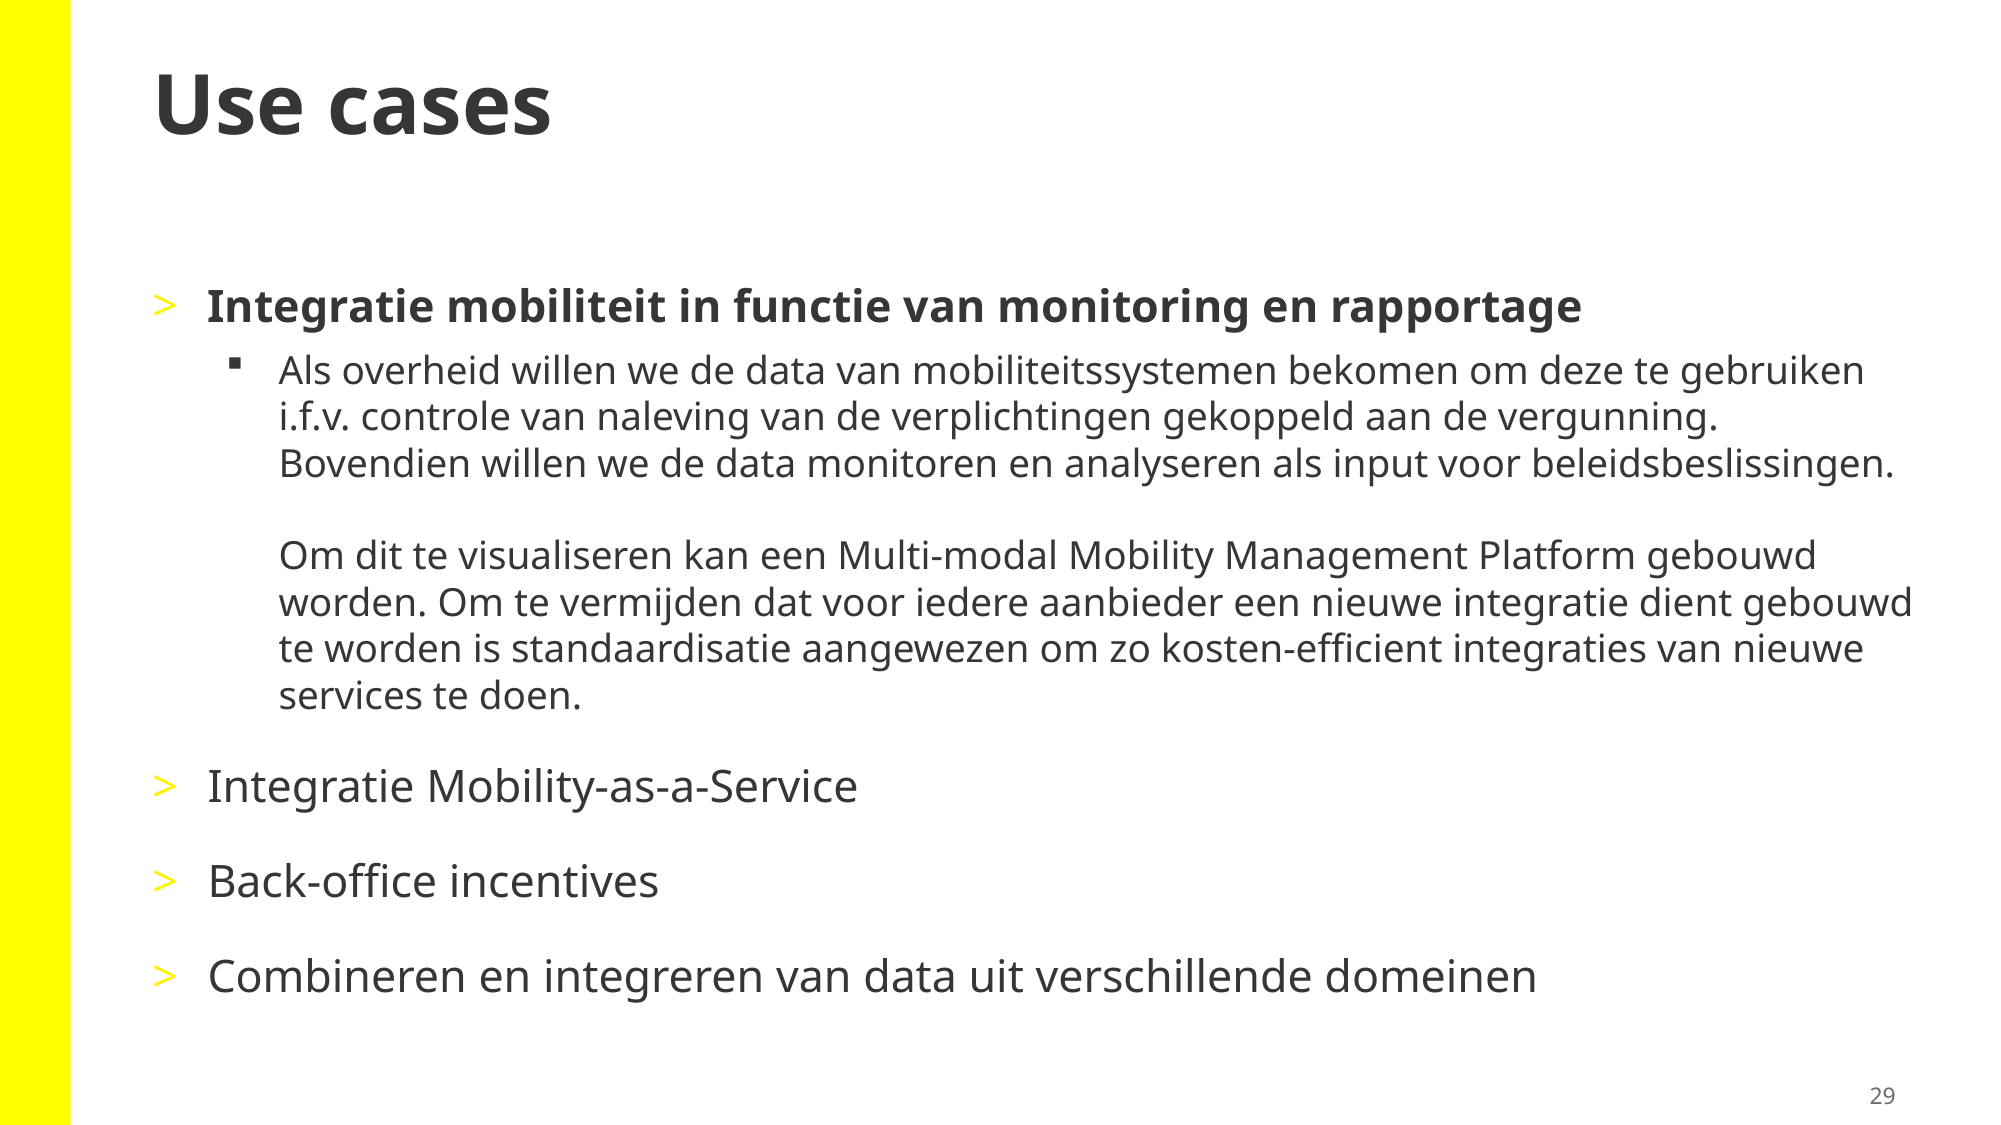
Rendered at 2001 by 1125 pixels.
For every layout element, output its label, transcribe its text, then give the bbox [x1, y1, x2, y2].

list Integratie mobiliteit in functie van monitoring en rapportage Als overheid willen we de data van mobiliteitssystemen bekomen om deze te gebruiken i.f.v. controle van naleving van de verplichtingen gekoppeld aan de vergunning. Bovendien willen we de data monitoren en analyseren als input voor beleidsbeslissingen. Om dit te visualiseren kan een Multi-modal Mobility Management Platform gebouwd worden. Om te vermijden dat voor iedere aanbieder een nieuwe integratie dient gebouwd te worden is standaardisatie aangewezen om zo kosten-efficient integraties van nieuwe services te doen. Integratie Mobility-as-a-Service Back-office incentives Combineren en integreren van data uit verschillende domeinen [137, 243, 1934, 1063]
slide_number 29 [1753, 1075, 1905, 1120]
text_box Use cases [137, 21, 1584, 203]
